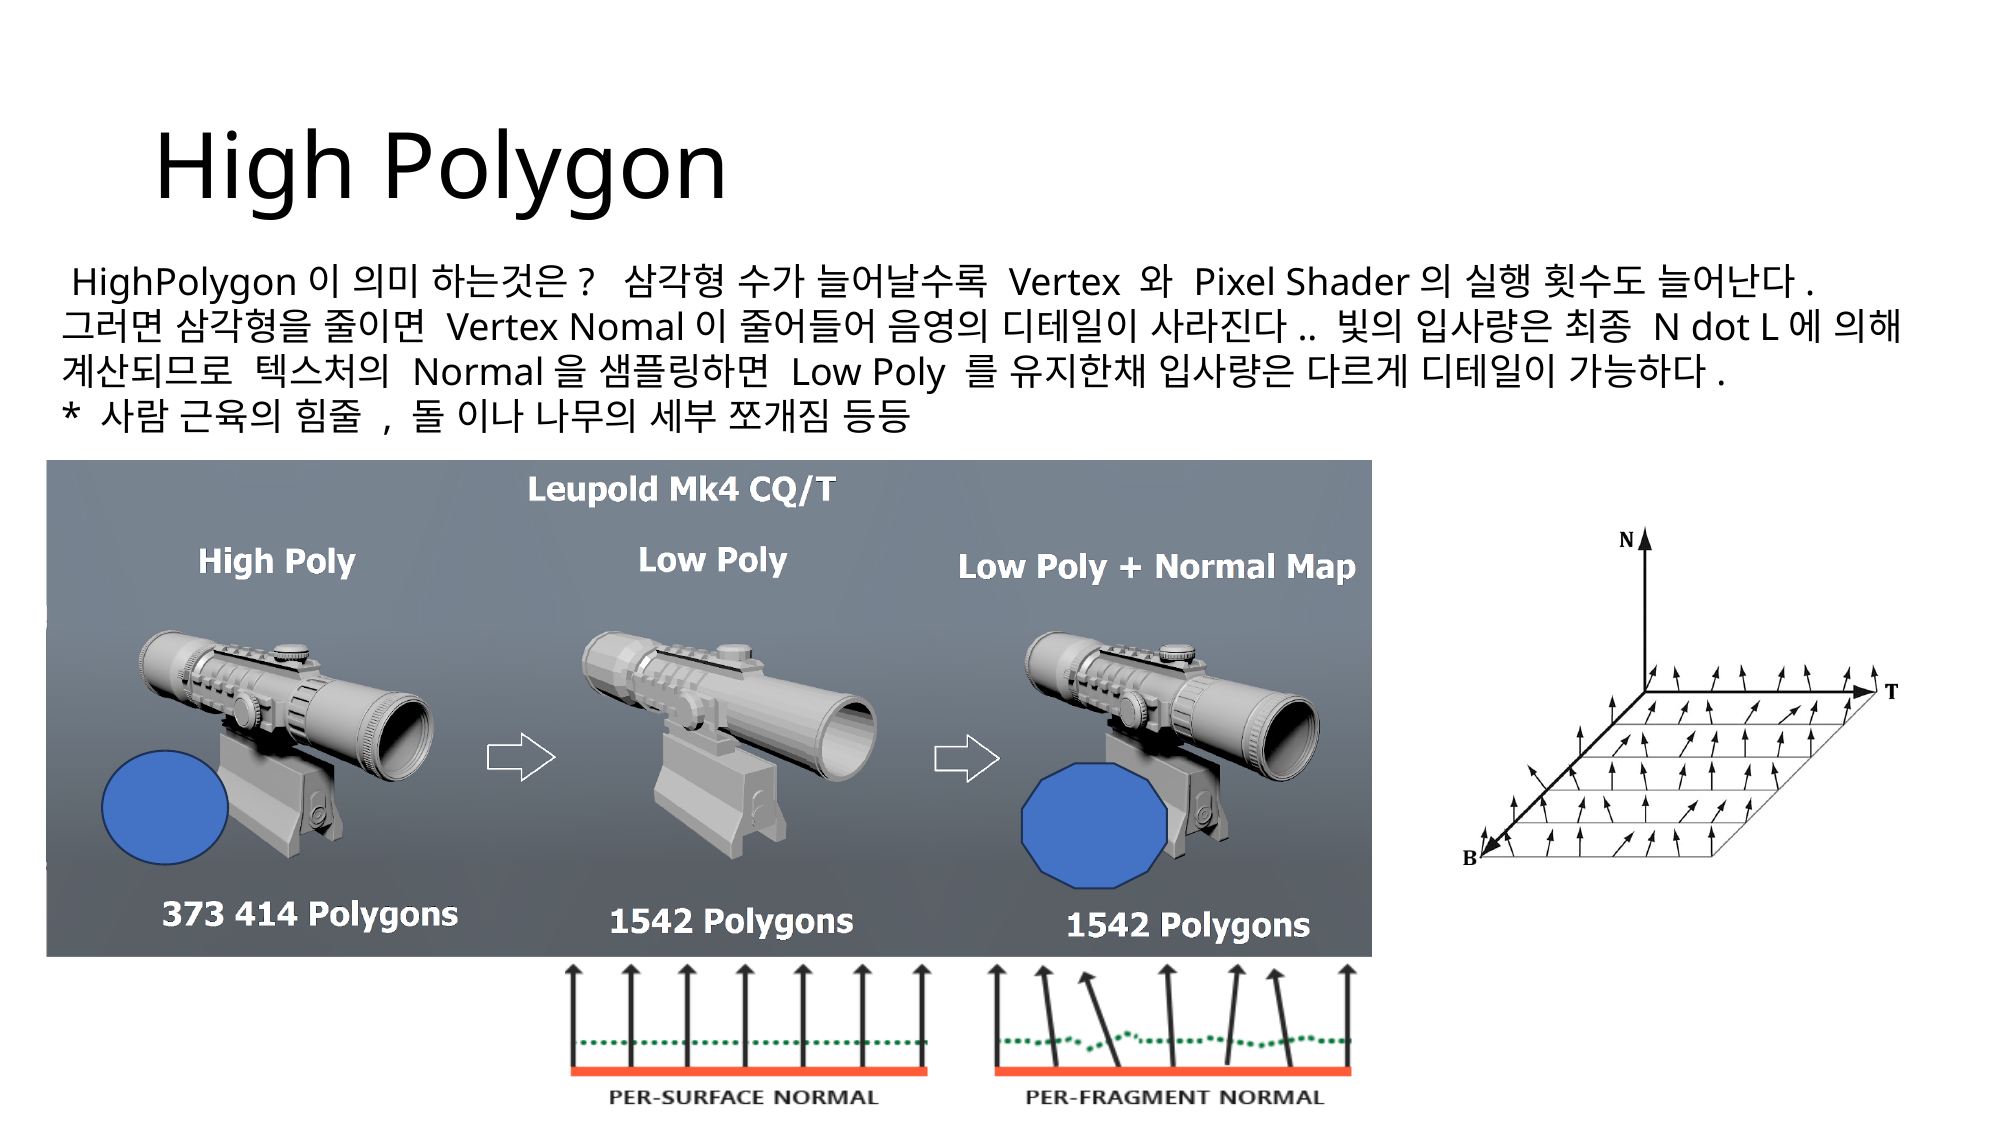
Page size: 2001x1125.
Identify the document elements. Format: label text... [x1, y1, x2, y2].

text_box HighPolygon이 의미 하는것은? 삼각형 수가 늘어날수록 Vertex 와 Pixel Shader의 실행 횟수도 늘어난다. 그러면 삼각형을 줄이면 Vertex Nomal이 줄어들어 음영의 디테일이 사라진다.. 빛의 입사량은 최종 N dot L에 의해 계산되므로 텍스처의 Normal을 샘플링하면 Low Poly 를 유지한채 입사량은 다르게 디테일이 가능하다. * 사람 근육의 힘줄 , 돌 이나 나무의 세부 쪼개짐 등등 [46, 251, 1954, 446]
title High Polygon [137, 59, 1863, 251]
picture [1463, 526, 1898, 865]
picture [46, 460, 1383, 1125]
